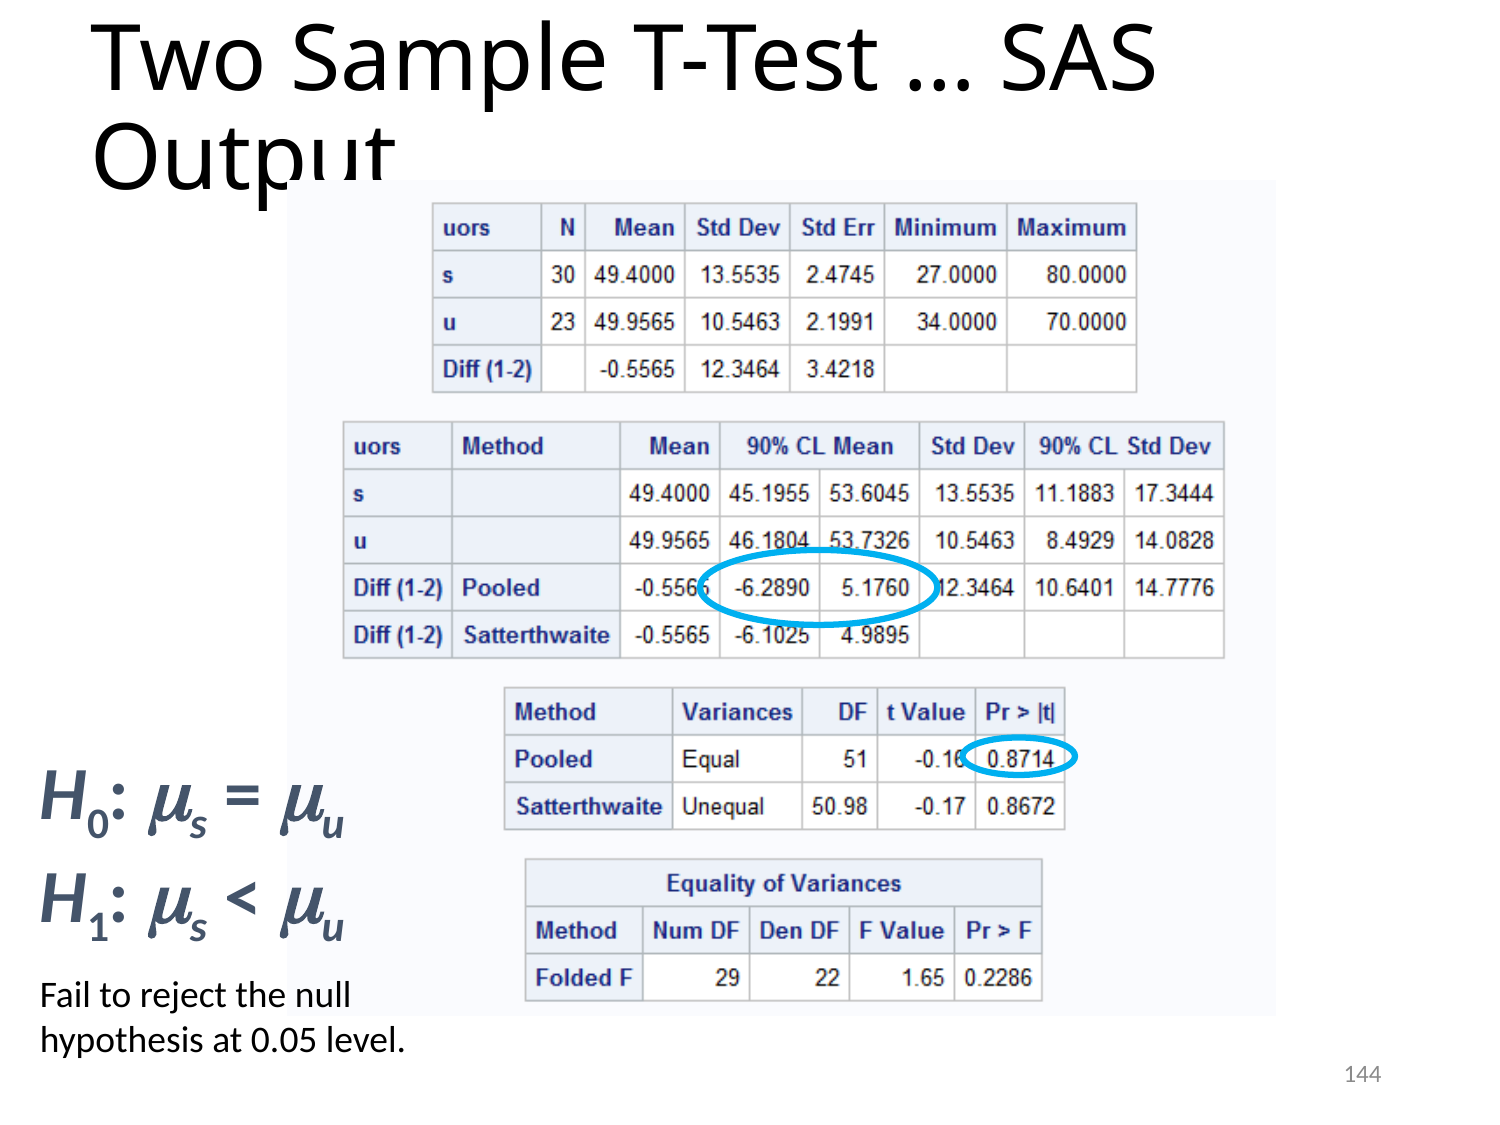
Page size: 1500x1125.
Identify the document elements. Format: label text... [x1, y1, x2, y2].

title Two Sample T-Test … SAS Output [75, 45, 1425, 175]
picture [287, 180, 1276, 1017]
slide_number 144 [1059, 1042, 1397, 1103]
text_box H0: s = u H1: s < u [24, 737, 287, 957]
text_box Fail to reject the null hypothesis at 0.05 level. [24, 962, 444, 1068]
